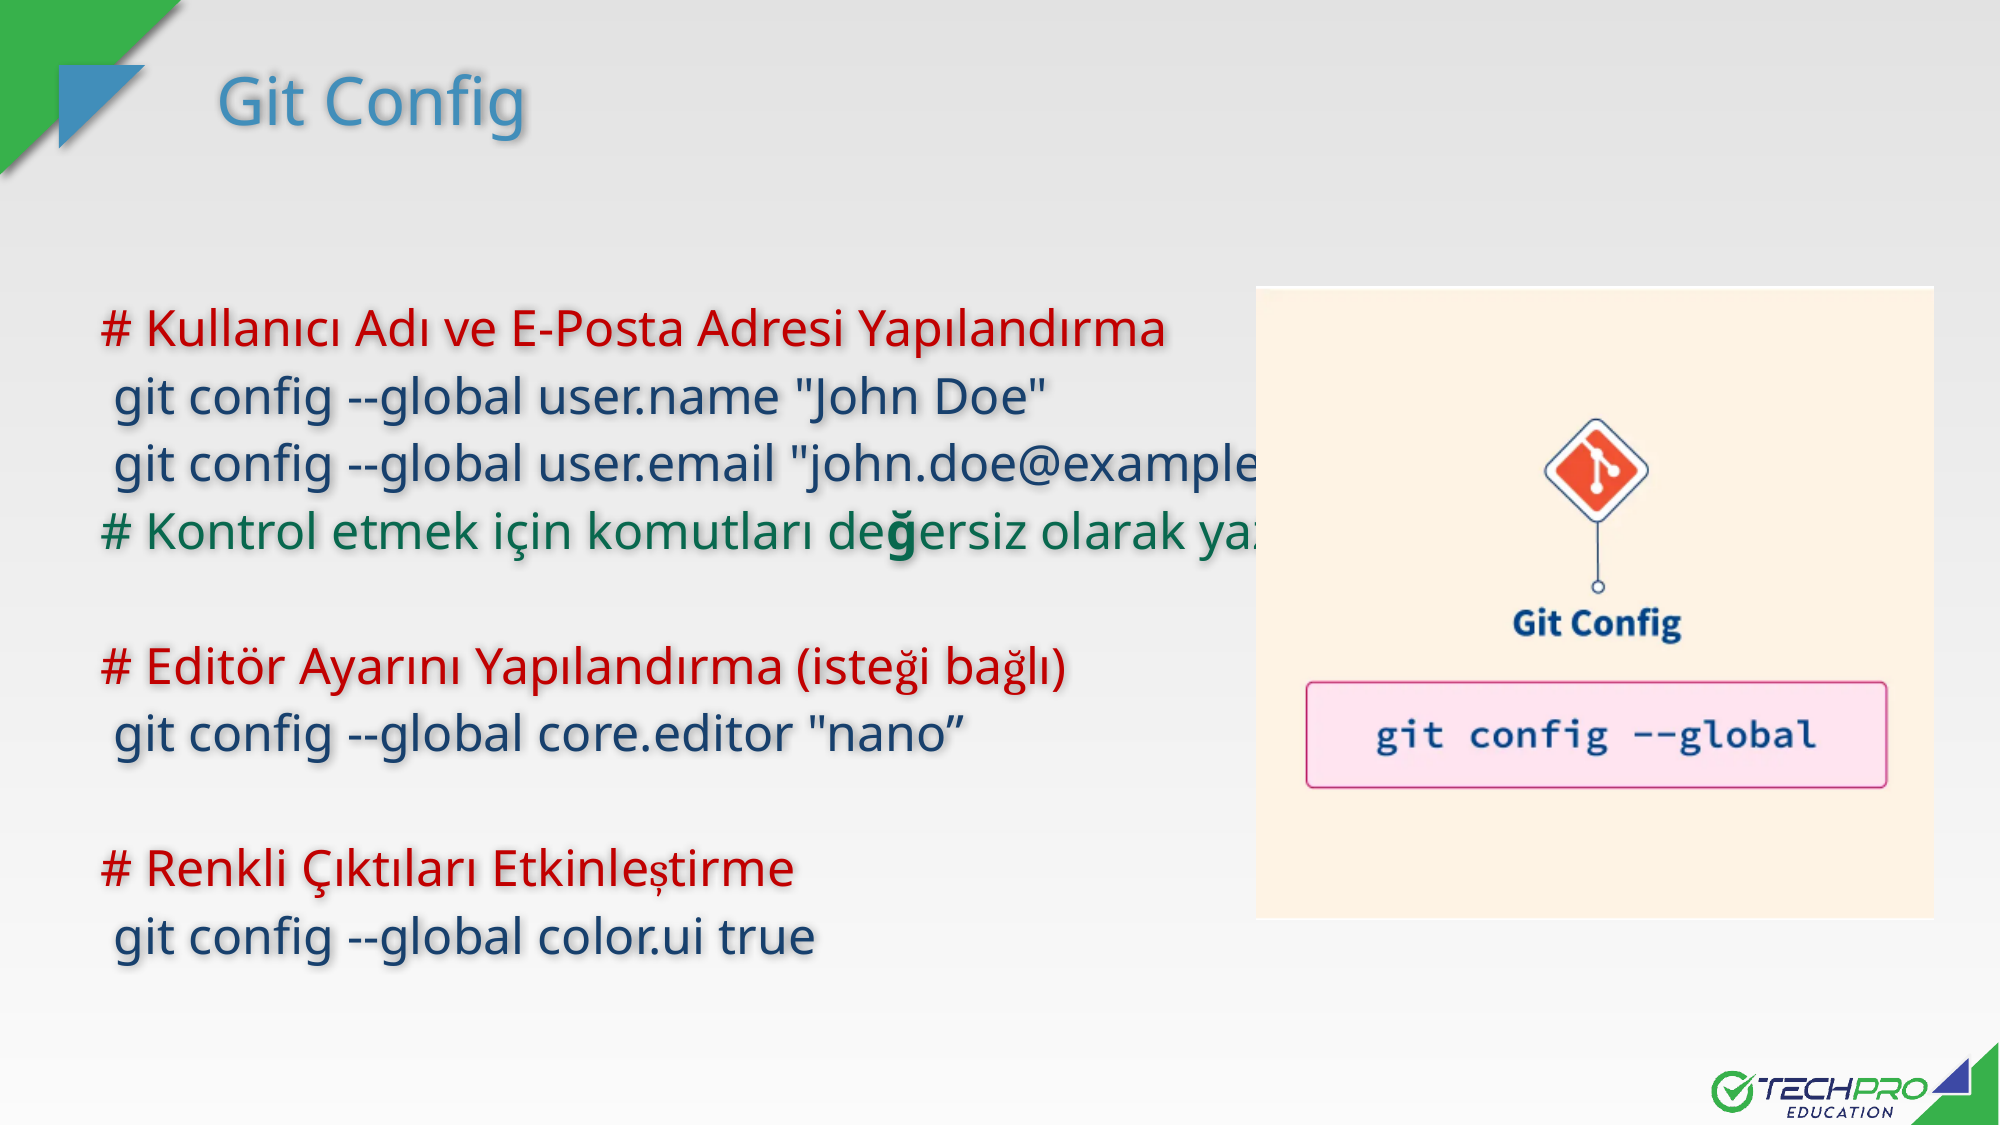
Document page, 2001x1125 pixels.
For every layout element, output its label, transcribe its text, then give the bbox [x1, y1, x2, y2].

picture [1256, 286, 1934, 920]
list # Kullanıcı Adı ve E-Posta Adresi Yapılandırma git config --global user.name "John Doe" git config --global user.email "john.doe@example.com" # Kontrol etmek için komutları değersiz olarak yazınız. # Editör Ayarını Yapılandırma (isteği bağlı) git config --global core.editor "nano” # Renkli Çıktıları Etkinleştirme git config --global color.ui true [66, 235, 1911, 1025]
list Git Config [196, 37, 1911, 160]
picture [1710, 1047, 1929, 1125]
